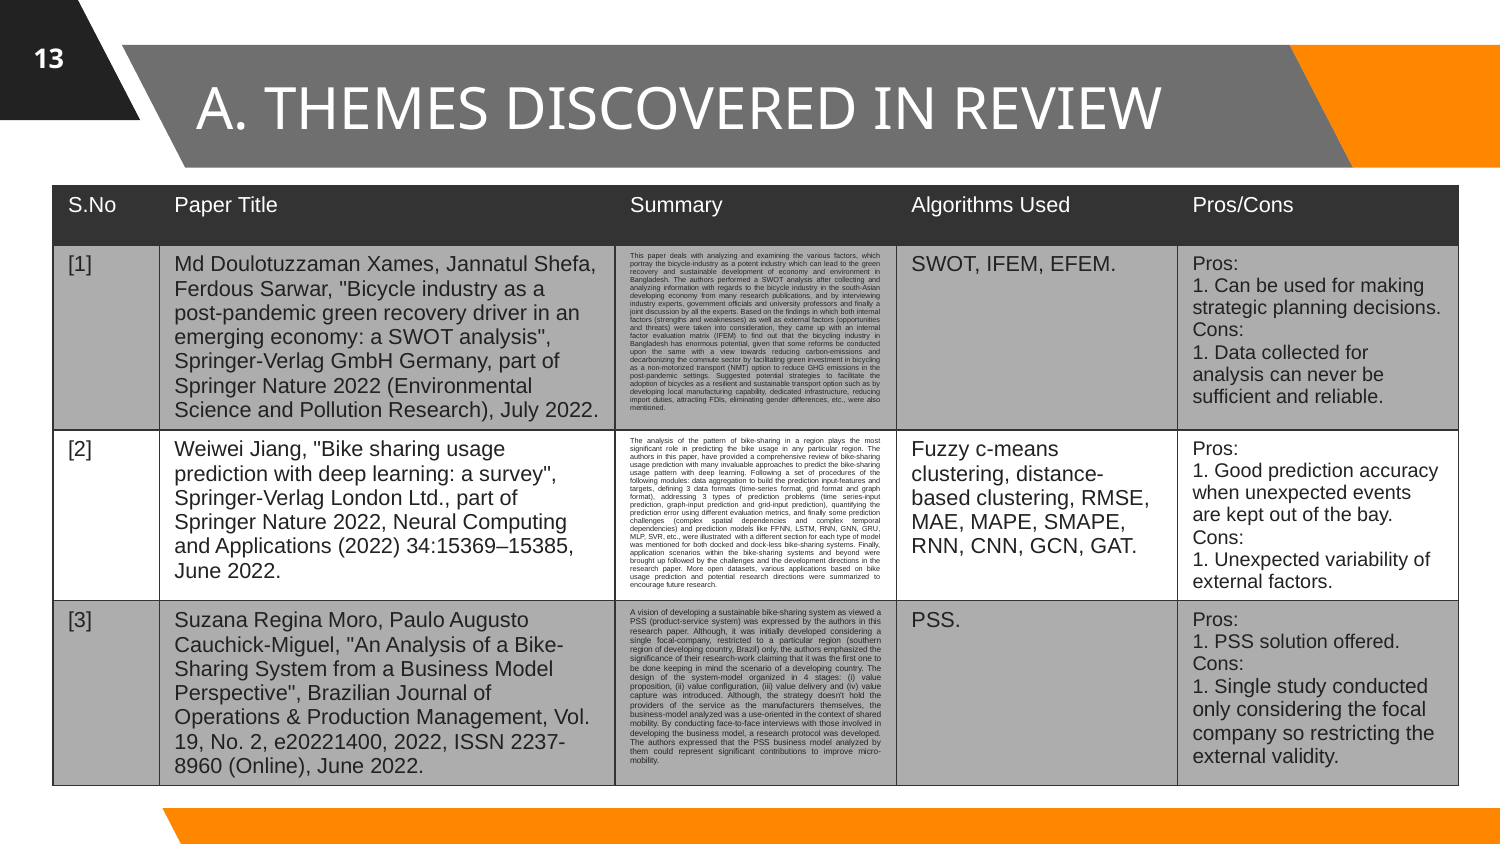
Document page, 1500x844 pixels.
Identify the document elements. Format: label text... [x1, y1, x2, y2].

slide_number 13 [0, 0, 98, 121]
table_cell Weiwei Jiang, "Bike sharing usage prediction with deep learning: a survey", Springer-Verlag London Ltd., part of Springer Nature 2022, Neural Computing and Applications (2022) 34:15369–15385, June 2022. [160, 431, 614, 600]
table_header Algorithms Used [897, 186, 1177, 244]
table_cell [1] [54, 246, 159, 429]
table_cell Pros: 1. Good prediction accuracy when unexpected events are kept out of the bay. Cons: 1. Unexpected variability of external factors. [1178, 431, 1458, 600]
table_cell [3] [54, 601, 159, 785]
table_cell Pros: 1. Can be used for making strategic planning decisions. Cons: 1. Data collected for analysis can never be sufficient and reliable. [1178, 246, 1458, 429]
table_cell This paper deals with analyzing and examining the various factors, which portray the bicycle-industry as a potent industry which can lead to the green recovery and sustainable development of economy and environment in Bangladesh. The authors performed a SWOT analysis after collecting and analyzing information with regards to the bicycle industry in the south-Asian developing economy from many research publications, and by interviewing industry experts, government officials and university professors and finally a joint discussion by all the experts. Based on the findings in which both internal factors (strengths and weaknesses) as well as external factors (opportunities and threats) were taken into consideration, they came up with an internal factor evaluation matrix (IFEM) to find out that the bicycling industry in Bangladesh has enormous potential, given that some reforms be conducted upon the same with a view towards reducing carbon-emissions and decarbonizing the commute sector by facilitating green investment in bicycling as a non-motorized transport (NMT) option to reduce GHG emissions in the post-pandemic settings. Suggested potential strategies to facilitate the adoption of bicycles as a resilient and sustainable transport option such as by developing local manufacturing capability, dedicated infrastructure, reducing import duties, attracting FDIs, eliminating gender differences, etc., were also mentioned. [616, 246, 896, 429]
table_header Summary [616, 186, 896, 244]
table_cell PSS. [897, 601, 1177, 785]
table_cell Suzana Regina Moro, Paulo Augusto Cauchick-Miguel, "An Analysis of a Bike-Sharing System from a Business Model Perspective", Brazilian Journal of Operations & Production Management, Vol. 19, No. 2, e20221400, 2022, ISSN 2237-8960 (Online), June 2022. [160, 601, 614, 785]
table_header S.No [54, 186, 159, 244]
title A. THEMES DISCOVERED IN REVIEW [181, 45, 1285, 169]
table_cell Md Doulotuzzaman Xames, Jannatul Shefa, Ferdous Sarwar, "Bicycle industry as a post‑pandemic green recovery driver in an emerging economy: a SWOT analysis", Springer-Verlag GmbH Germany, part of Springer Nature 2022 (Environmental Science and Pollution Research), July 2022. [160, 246, 614, 429]
table_cell The analysis of the pattern of bike-sharing in a region plays the most significant role in predicting the bike usage in any particular region. The authors in this paper, have provided a comprehensive review of bike-sharing usage prediction with many invaluable approaches to predict the bike-sharing usage pattern with deep learning. Following a set of procedures of the following modules: data aggregation to build the prediction input-features and targets, defining 3 data formats (time-series format, grid format and graph format), addressing 3 types of prediction problems (time series-input prediction, graph-input prediction and grid-input prediction), quantifying the prediction error using different evaluation metrics, and finally some prediction challenges (complex spatial dependencies and complex temporal dependencies) and prediction models like FFNN, LSTM, RNN, GNN, GRU, MLP, SVR, etc., were illustrated with a different section for each type of model was mentioned for both docked and dock-less bike-sharing systems. Finally, application scenarios within the bike-sharing systems and beyond were brought up followed by the challenges and the development directions in the research paper. More open datasets, various applications based on bike usage prediction and potential research directions were summarized to encourage future research. [616, 431, 896, 600]
table_cell [2] [54, 431, 159, 600]
table_header Pros/Cons [1178, 186, 1458, 244]
table_cell Fuzzy c-means clustering, distance-based clustering, RMSE, MAE, MAPE, SMAPE, RNN, CNN, GCN, GAT. [897, 431, 1177, 600]
table_cell A vision of developing a sustainable bike-sharing system as viewed a PSS (product-service system) was expressed by the authors in this research paper. Although, it was initially developed considering a single focal-company, restricted to a particular region (southern region of developing country, Brazil) only, the authors emphasized the significance of their research-work claiming that it was the first one to be done keeping in mind the scenario of a developing country. The design of the system-model organized in 4 stages: (i) value proposition, (ii) value configuration, (iii) value delivery and (iv) value capture was introduced. Although, the strategy doesn't hold the providers of the service as the manufacturers themselves, the business-model analyzed was a use-oriented in the context of shared mobility. By conducting face-to-face interviews with those involved in developing the business model, a research protocol was developed. The authors expressed that the PSS business model analyzed by them could represent significant contributions to improve micro-mobility. [616, 601, 896, 785]
table_header Paper Title [160, 186, 614, 244]
table_cell Pros: 1. PSS solution offered. Cons: 1. Single study conducted only considering the focal company so restricting the external validity. [1178, 601, 1458, 785]
table_cell SWOT, IFEM, EFEM. [897, 246, 1177, 429]
